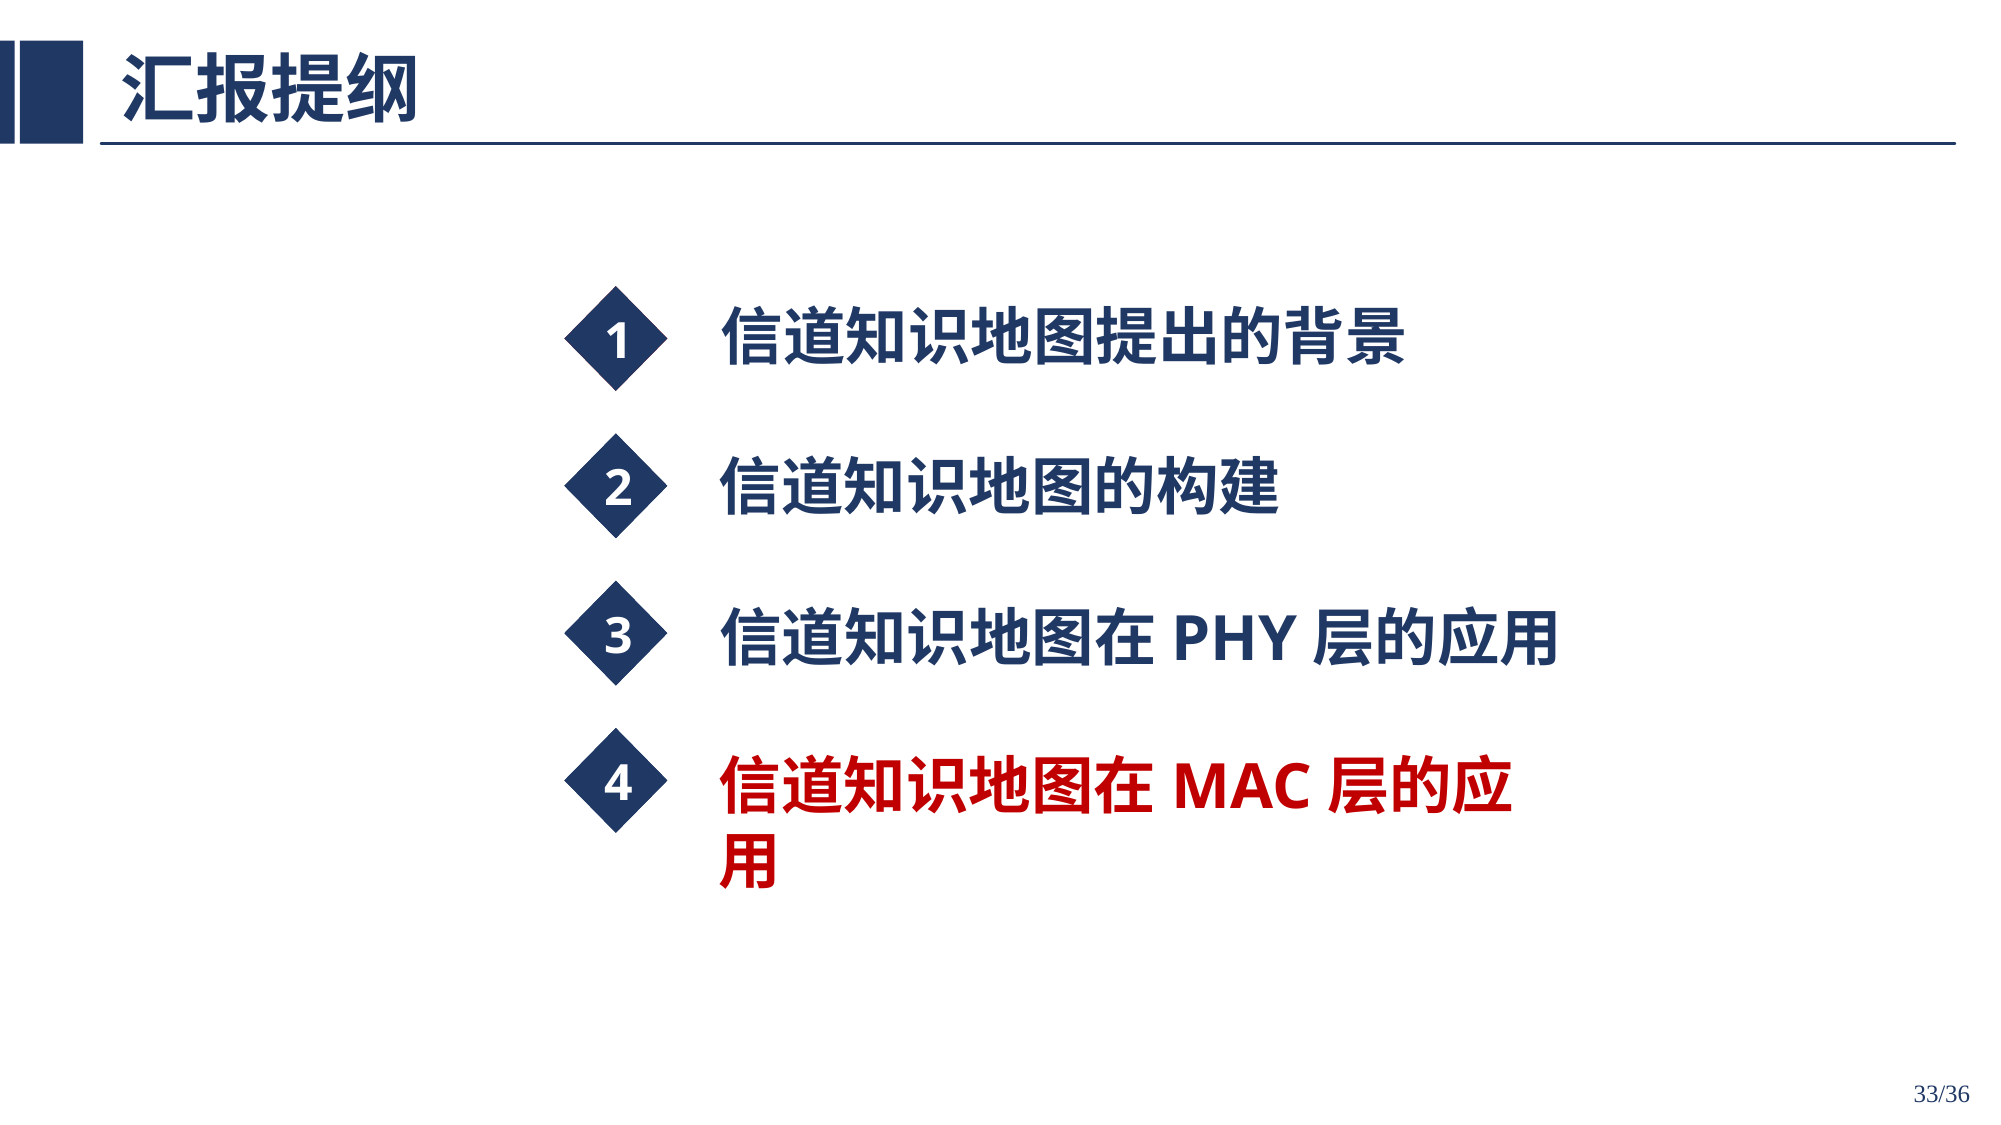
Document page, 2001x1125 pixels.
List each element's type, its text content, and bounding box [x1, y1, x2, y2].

slide_number 33/36 [1535, 1062, 1986, 1123]
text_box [564, 286, 668, 833]
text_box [668, 286, 1692, 833]
title 汇报提纲 [105, 32, 509, 152]
